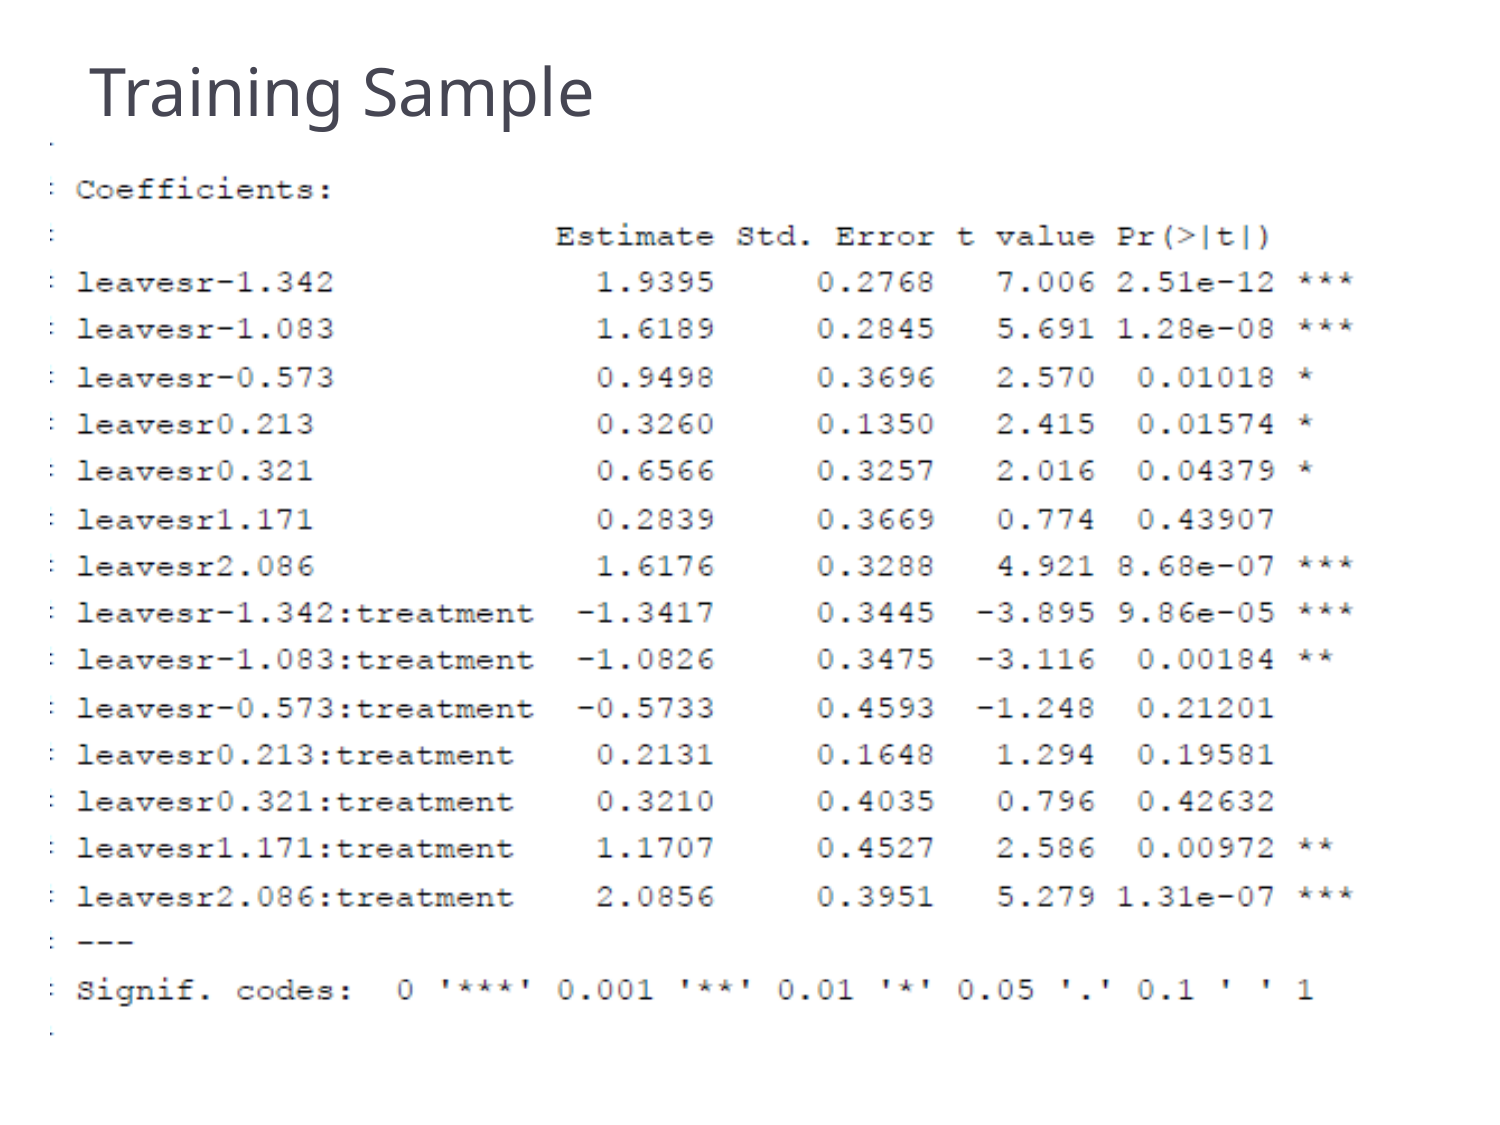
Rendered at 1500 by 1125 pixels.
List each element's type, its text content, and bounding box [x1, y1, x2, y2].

picture [49, 137, 1430, 1038]
title Training Sample [75, 24, 1425, 137]
